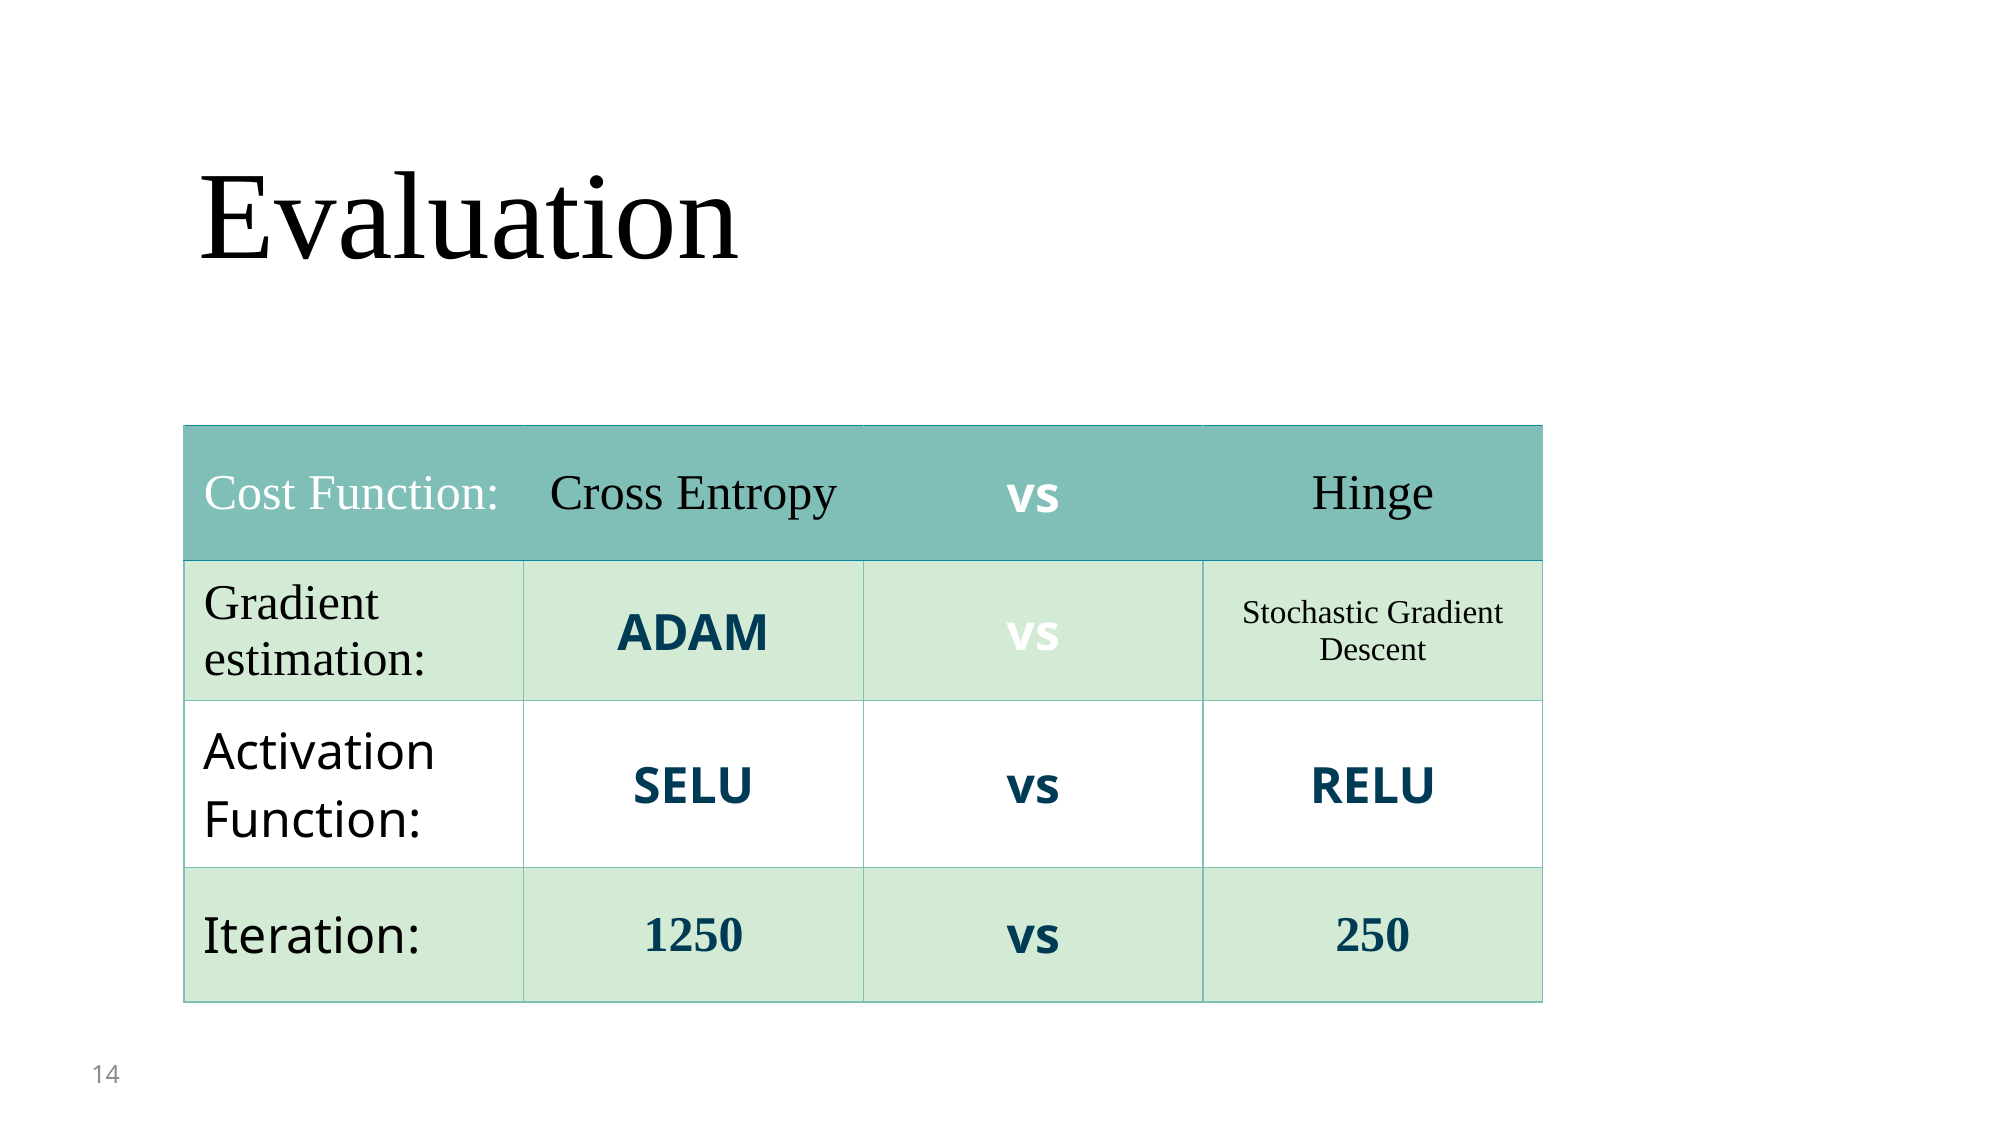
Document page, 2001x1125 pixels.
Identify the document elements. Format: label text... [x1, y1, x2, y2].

table_cell ADAM [524, 561, 863, 700]
table_cell Activation Function: [185, 701, 523, 867]
table_cell vs [864, 561, 1202, 700]
table_cell SELU [524, 701, 863, 867]
table_cell Iteration: [185, 868, 523, 1001]
table_cell RELU [1204, 701, 1542, 867]
table_cell vs [864, 868, 1202, 1001]
slide_number 14 [20, 1032, 140, 1119]
table_cell Gradient estimation: [185, 561, 523, 700]
text_box Evaluation [184, 126, 1016, 293]
table_cell 250 [1204, 868, 1542, 1001]
table_header Cost Function: [185, 426, 523, 560]
table_cell Stochastic Gradient Descent [1204, 561, 1542, 700]
table_header Cross Entropy [524, 426, 863, 560]
table_cell 1250 [524, 868, 863, 1001]
table_header vs [864, 426, 1202, 560]
table_header Hinge [1204, 426, 1542, 560]
table_cell vs [864, 701, 1202, 867]
